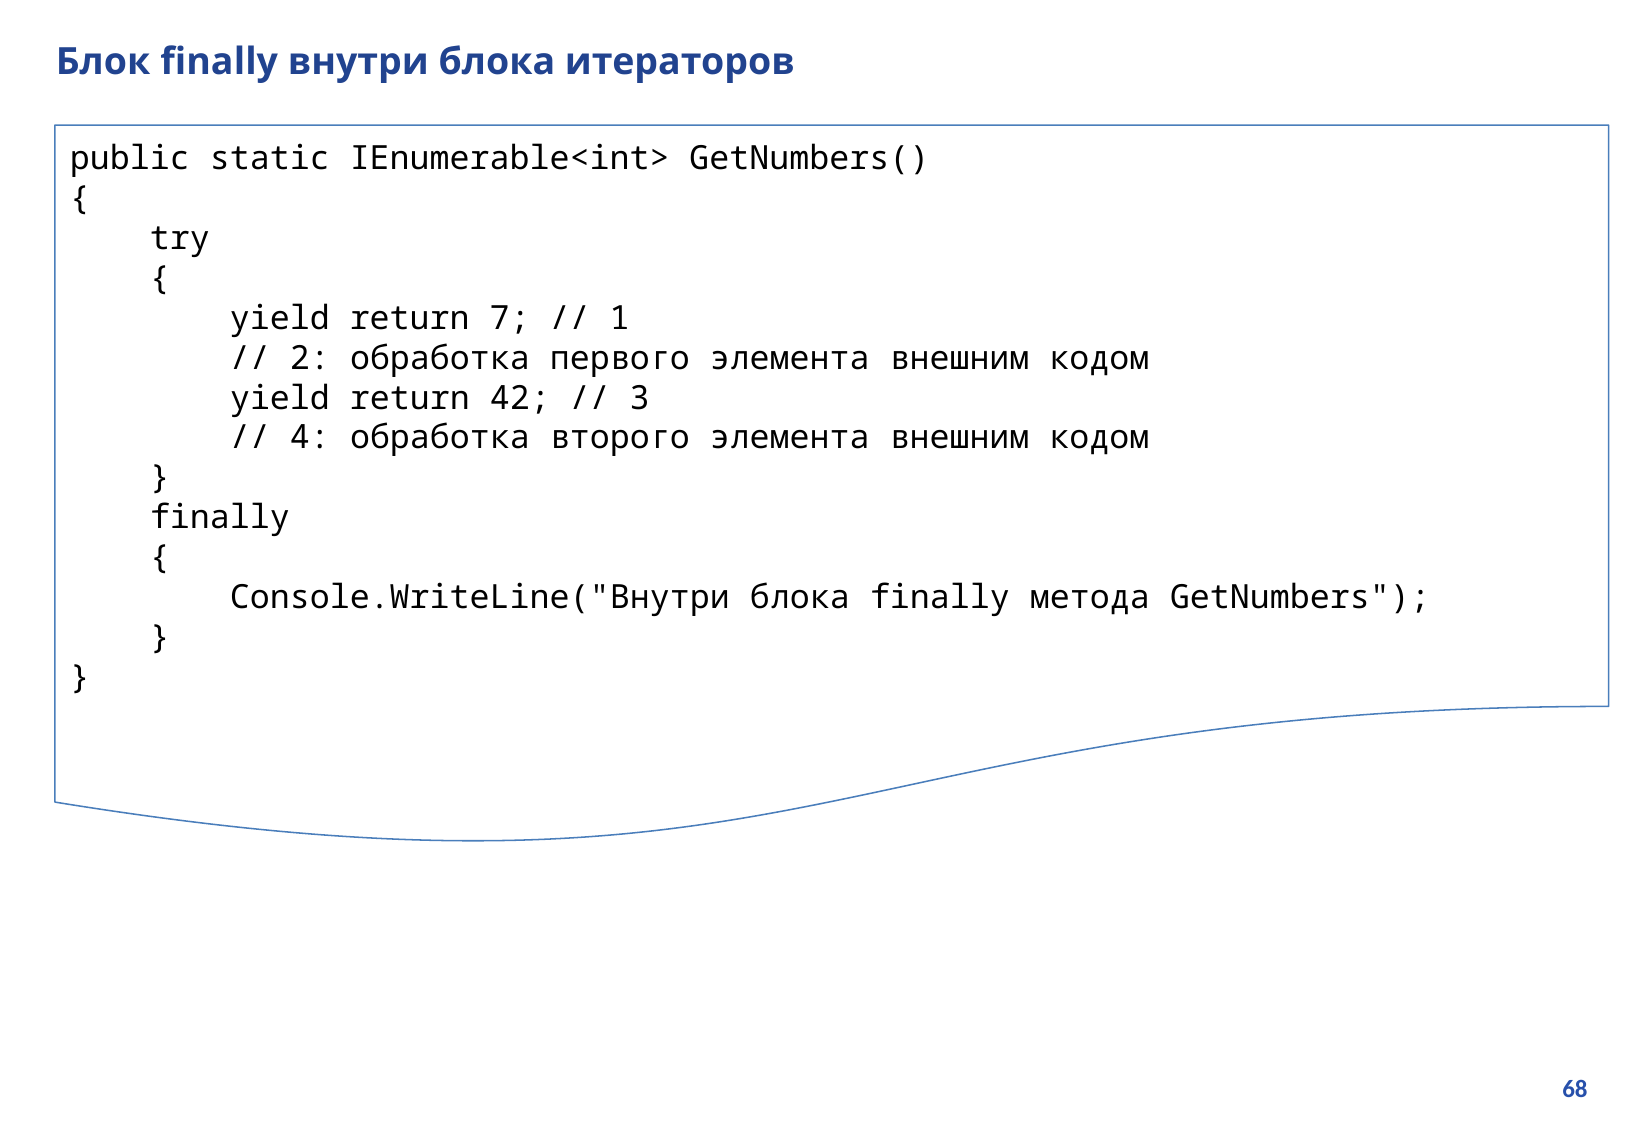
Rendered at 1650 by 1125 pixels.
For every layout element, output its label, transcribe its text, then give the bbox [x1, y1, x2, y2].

title Блок finally внутри блока итераторов [40, 29, 1616, 90]
text_box public static IEnumerable<int> GetNumbers() { try { yield return 7; // 1 // 2: обработка первого элемента внешним кодом yield return 42; // 3 // 4: обработка второго элемента внешним кодом } finally { Console.WriteLine("Внутри блока finally метода GetNumbers"); } } [54, 124, 1610, 842]
